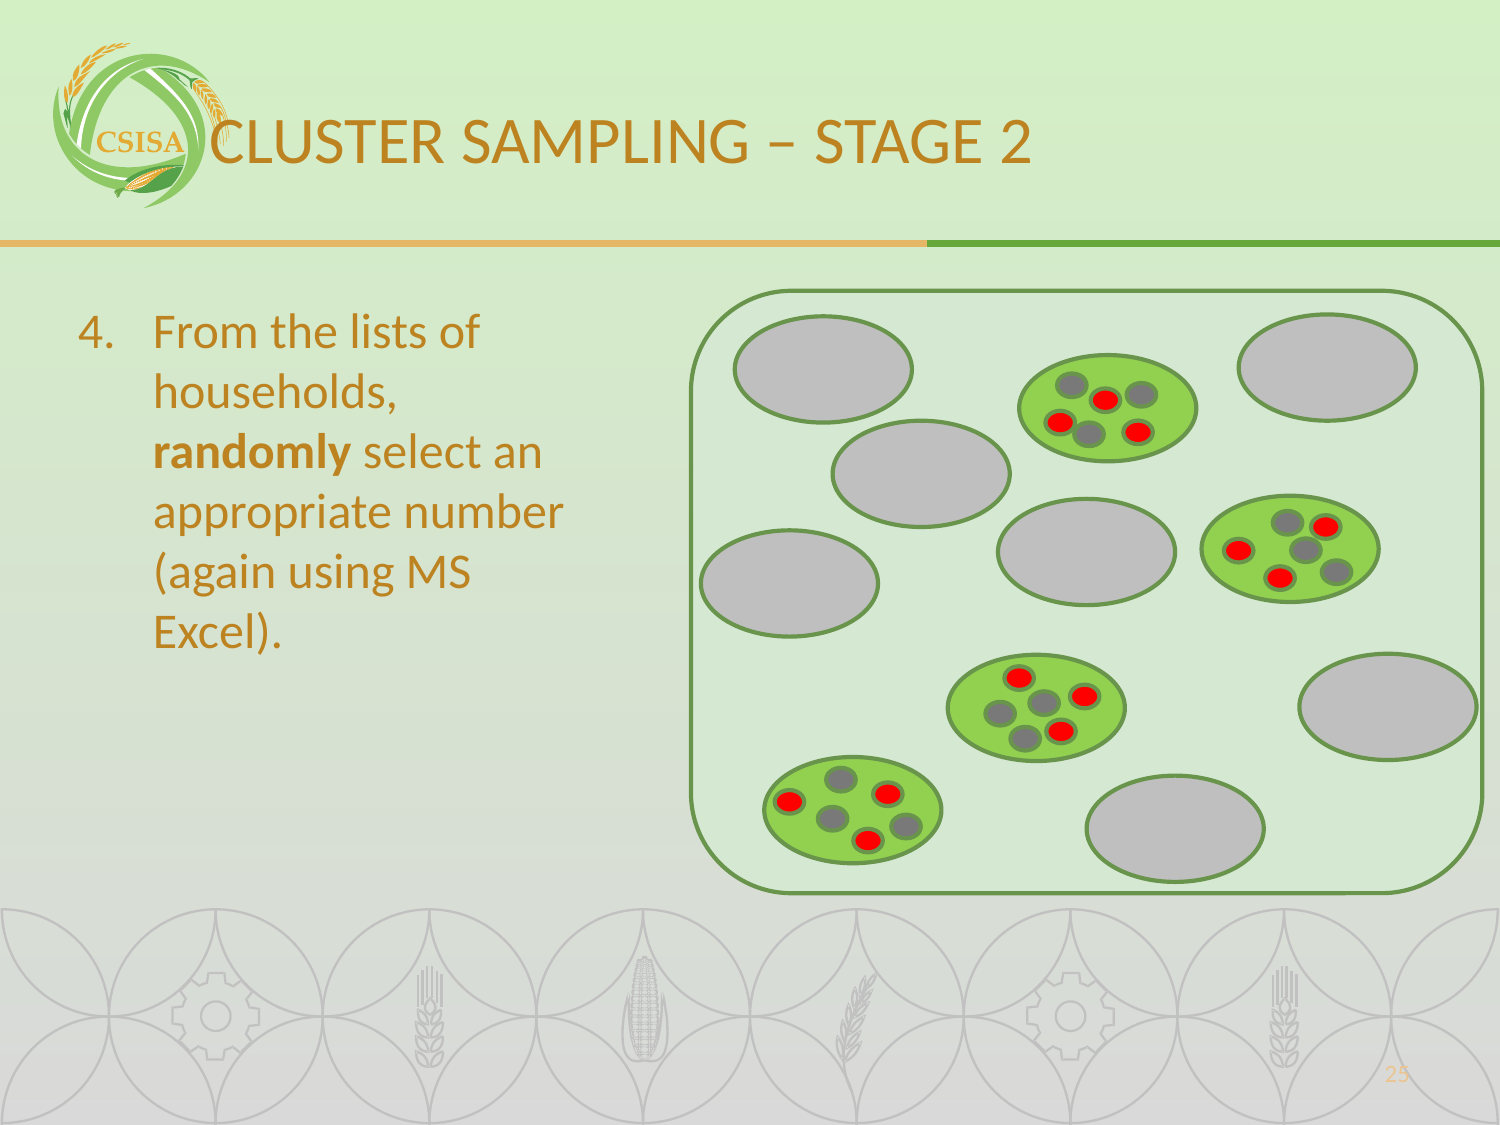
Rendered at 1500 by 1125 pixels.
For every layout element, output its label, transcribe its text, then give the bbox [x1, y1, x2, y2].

text_box [1221, 536, 1256, 565]
text_box [698, 528, 881, 639]
text_box [1319, 558, 1354, 587]
text_box [1088, 386, 1123, 415]
text_box [1308, 513, 1343, 541]
text_box [1002, 664, 1037, 692]
text_box [1121, 418, 1155, 447]
text_box Cluster sampling – Stage 2 [194, 89, 1049, 185]
text_box [1043, 408, 1078, 437]
text_box [1289, 536, 1323, 565]
text_box [1017, 352, 1199, 464]
text_box [1044, 717, 1078, 746]
text_box [1055, 371, 1089, 400]
text_box [945, 652, 1127, 764]
text_box [851, 826, 885, 855]
text_box [1072, 420, 1106, 449]
text_box [815, 804, 850, 833]
text_box [1199, 493, 1381, 605]
text_box [1124, 380, 1159, 409]
text_box From the lists of households, randomly select an appropriate number (again using MS Excel). [63, 290, 620, 666]
text_box [1067, 682, 1102, 711]
text_box [871, 780, 905, 809]
text_box [995, 496, 1178, 608]
text_box [762, 754, 944, 866]
text_box [824, 765, 858, 794]
text_box [688, 288, 1485, 896]
text_box [1236, 312, 1418, 423]
text_box [1297, 651, 1479, 763]
text_box [983, 699, 1017, 728]
text_box [830, 418, 1012, 530]
text_box [1270, 508, 1305, 537]
text_box [1027, 689, 1061, 718]
slide_number 25 [1074, 1042, 1425, 1103]
text_box [1263, 564, 1297, 592]
text_box [1008, 724, 1043, 753]
text_box [1084, 773, 1266, 885]
text_box [889, 812, 923, 841]
text_box [732, 314, 915, 425]
text_box [772, 787, 807, 816]
